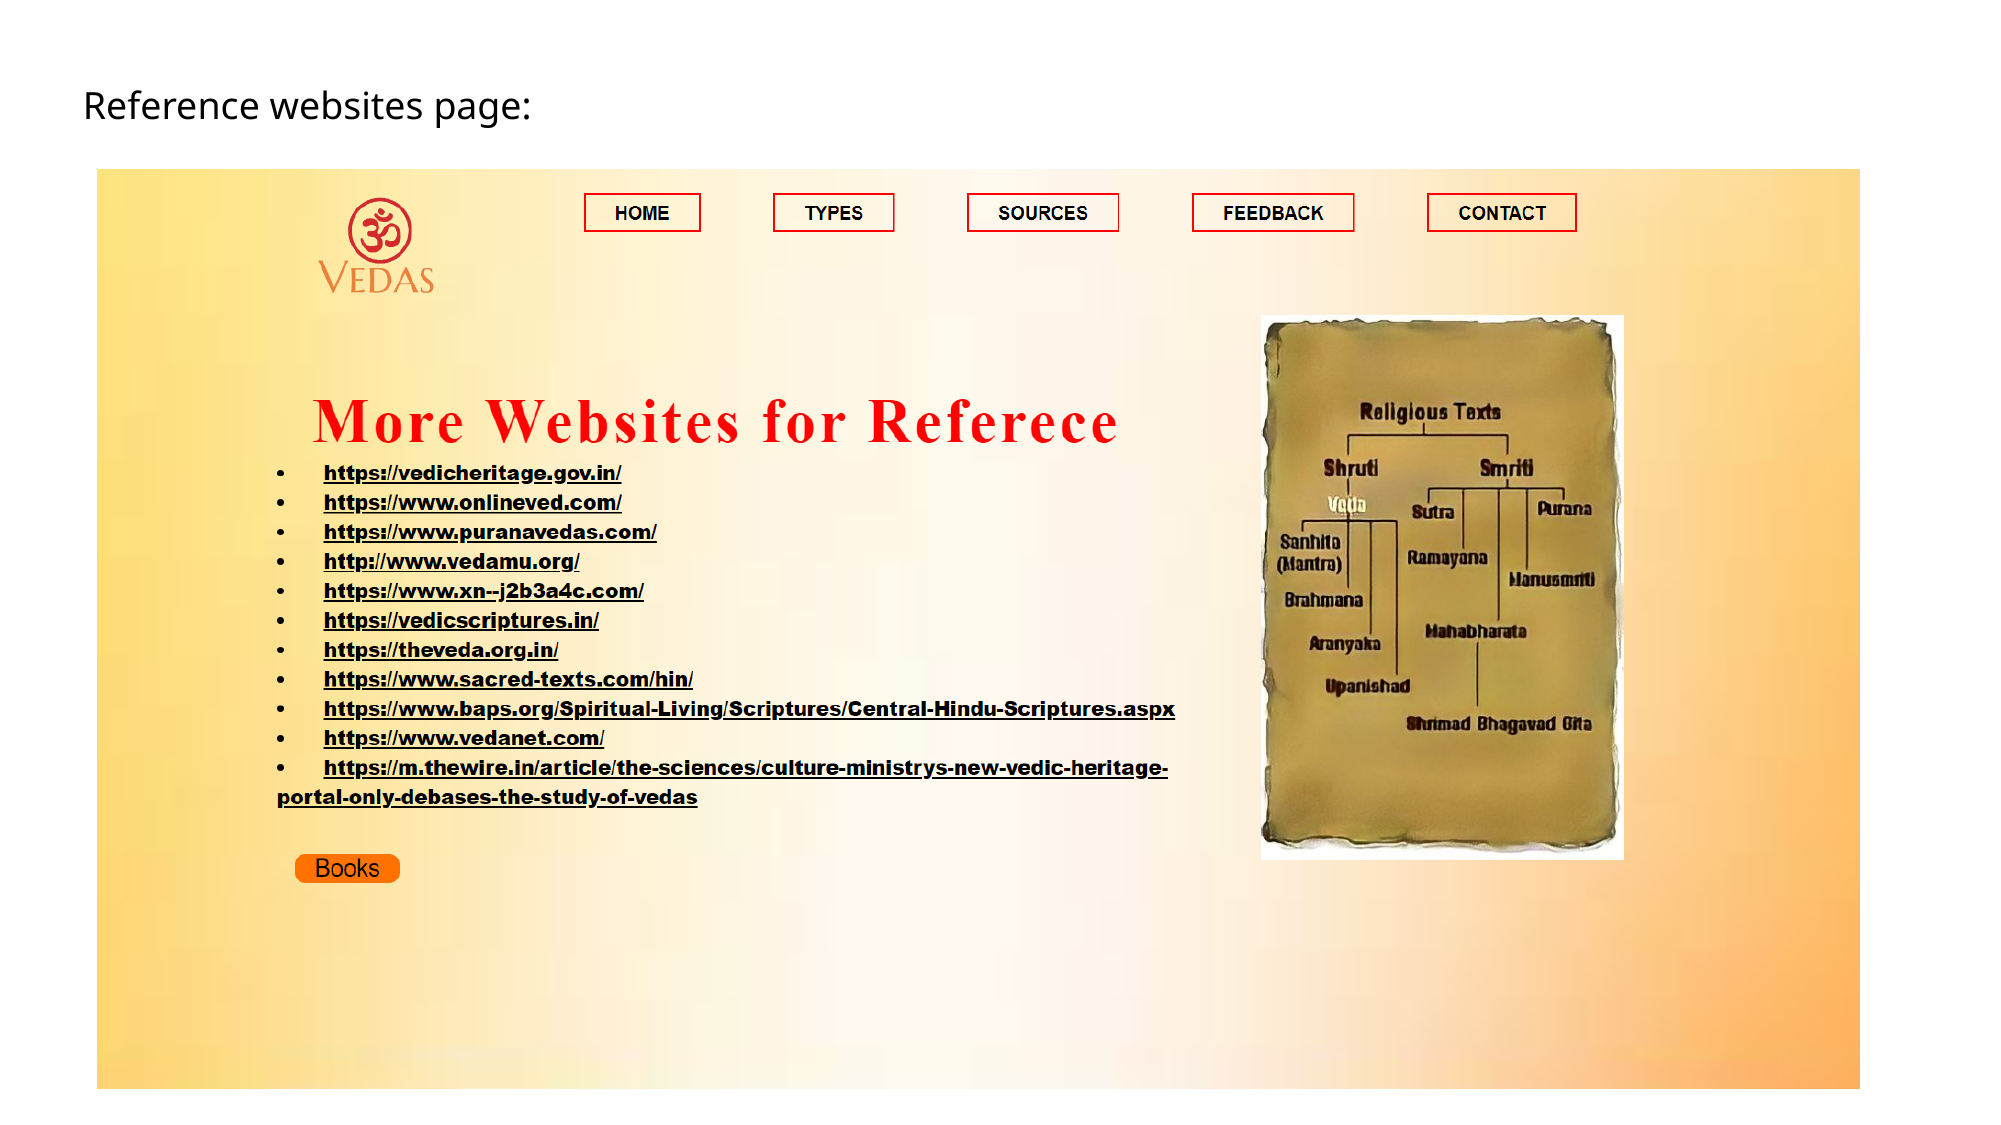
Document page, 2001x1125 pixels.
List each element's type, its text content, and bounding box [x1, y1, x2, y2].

picture [97, 169, 1860, 1089]
text_box Reference websites page: [68, 74, 599, 135]
